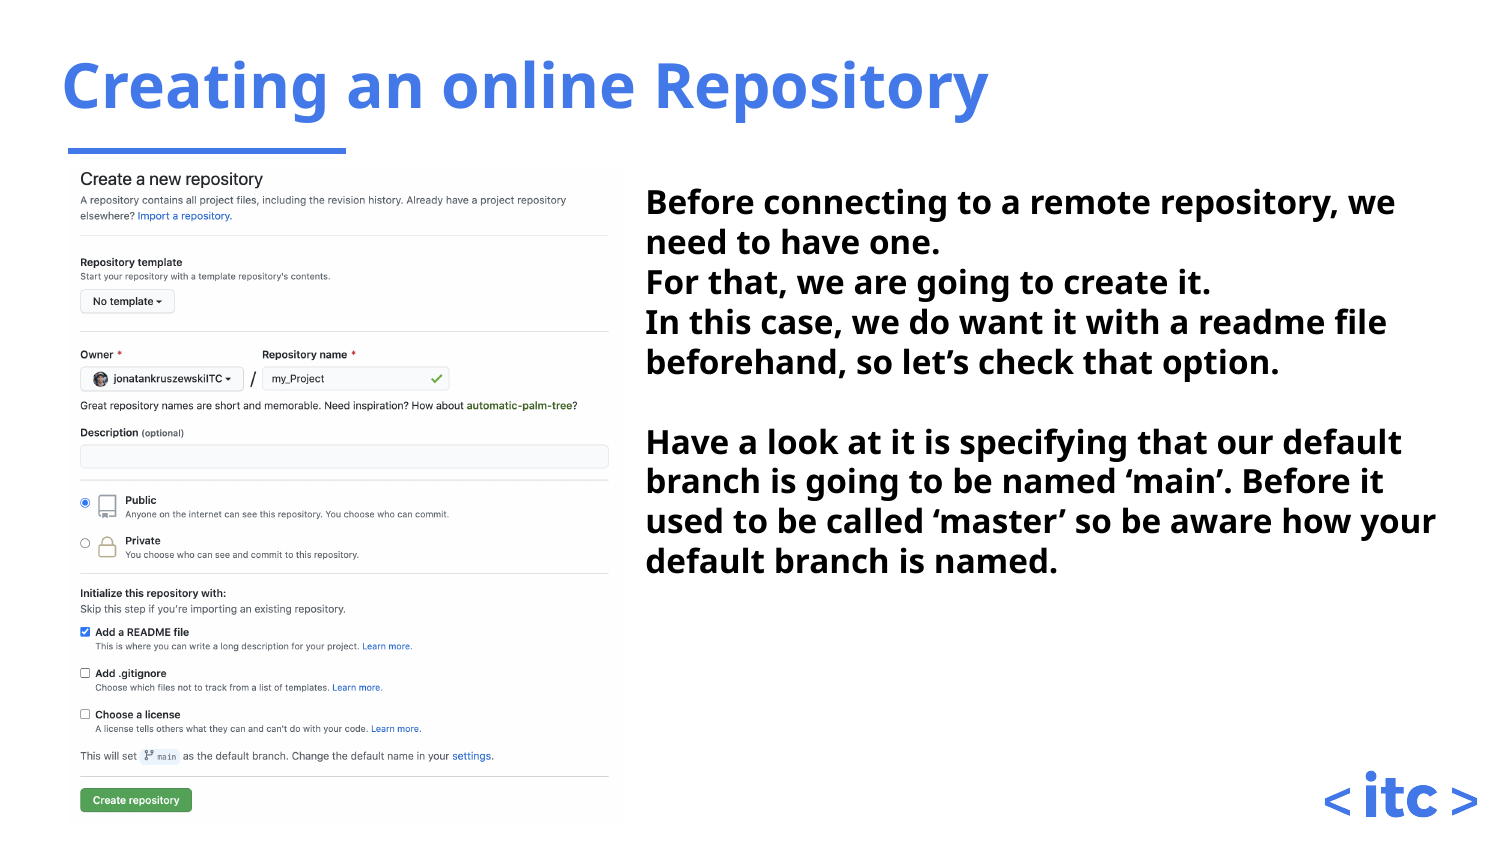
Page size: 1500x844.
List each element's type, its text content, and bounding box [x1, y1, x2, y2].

picture [1316, 759, 1485, 828]
text_box Before connecting to a remote repository, we need to have one. For that, we are going to create it. In this case, we do want it with a readme file beforehand, so let’s check that option. Have a look at it is specifying that our default branch is going to be named ‘main’. Before it used to be called ‘master’ so be aware how your default branch is named. [630, 166, 1477, 672]
text_box Creating an online Repository [46, 39, 1492, 136]
picture [67, 166, 625, 825]
